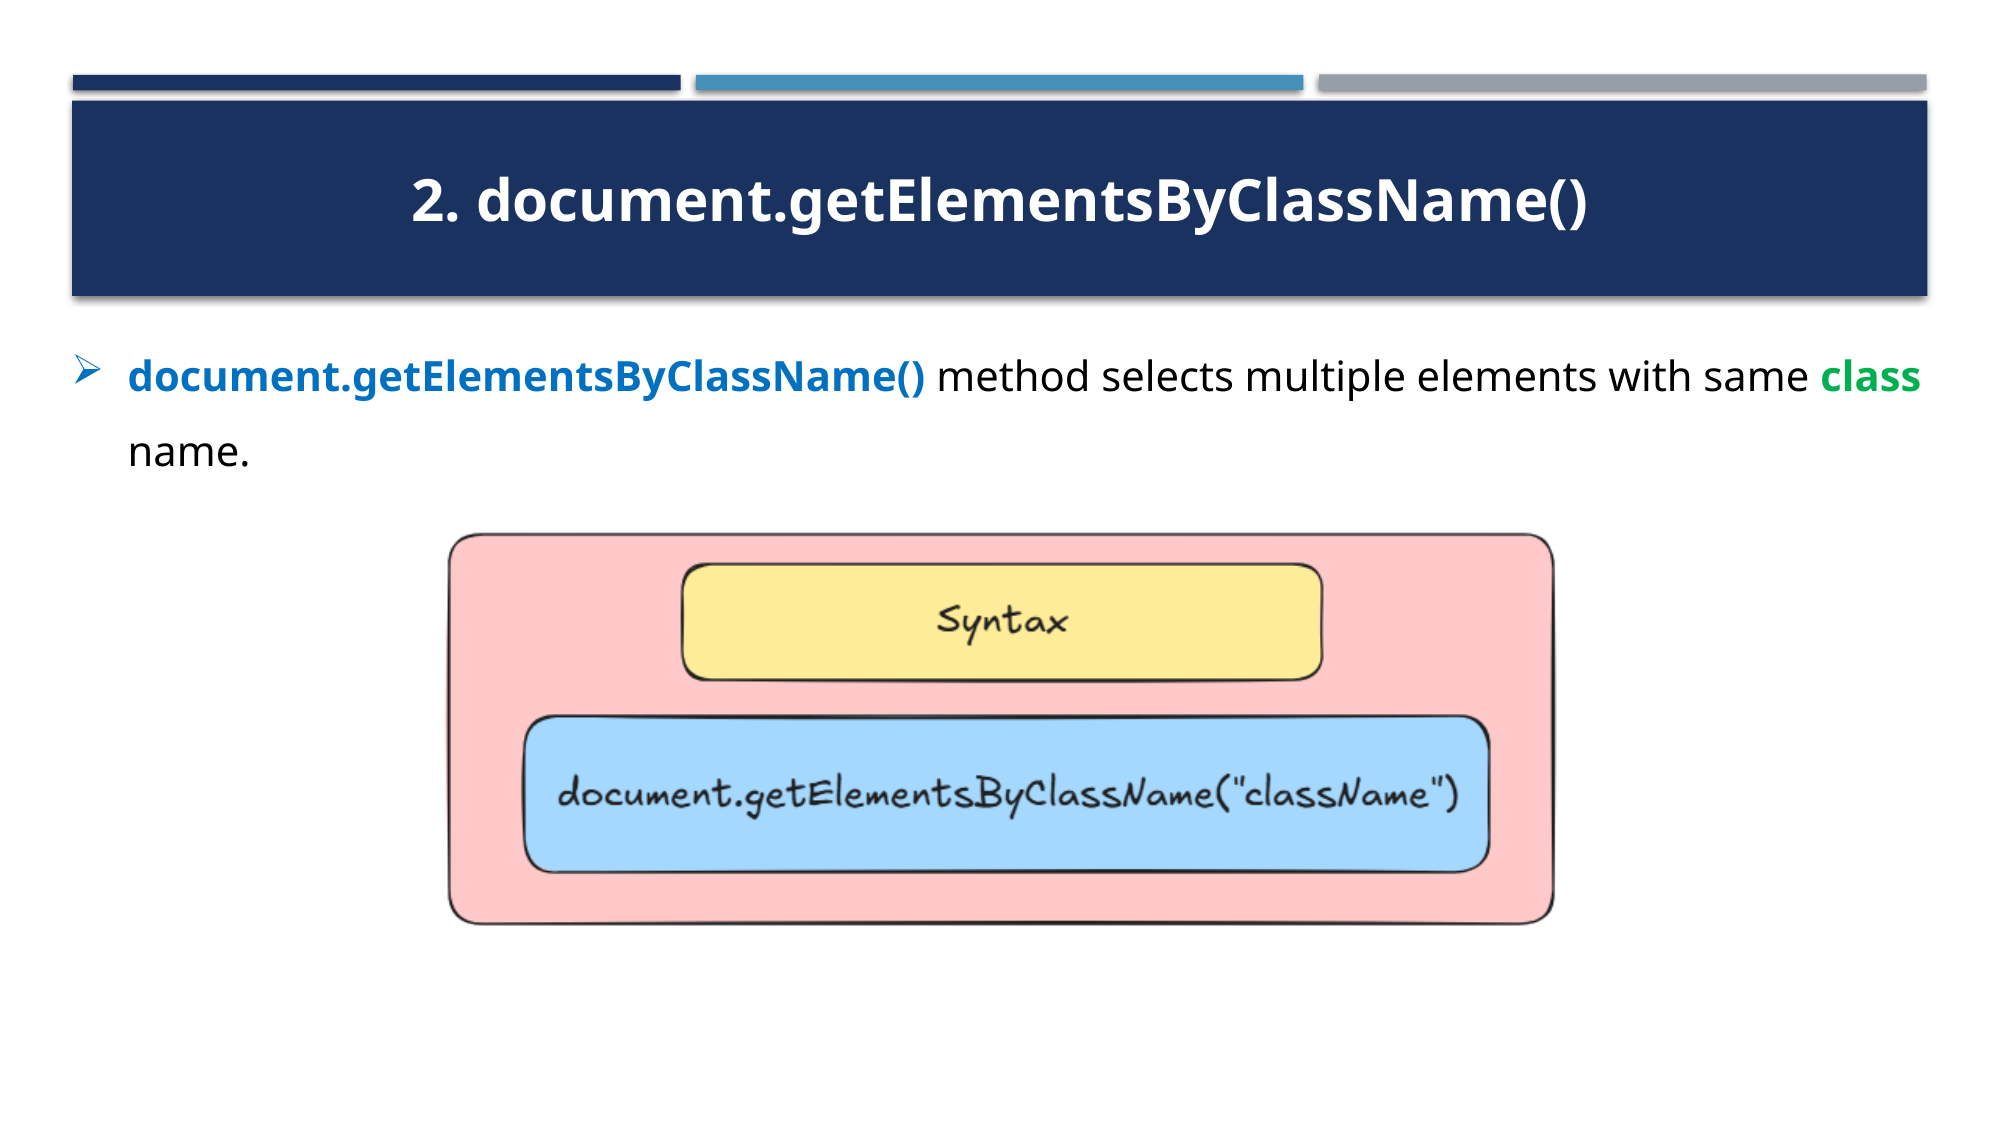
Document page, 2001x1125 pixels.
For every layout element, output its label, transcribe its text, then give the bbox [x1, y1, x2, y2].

picture [436, 529, 1564, 933]
text_box document.getElementsByClassName() method selects multiple elements with same class name. [56, 317, 1978, 482]
title 2. document.getElementsByClassName() [95, 115, 1905, 282]
